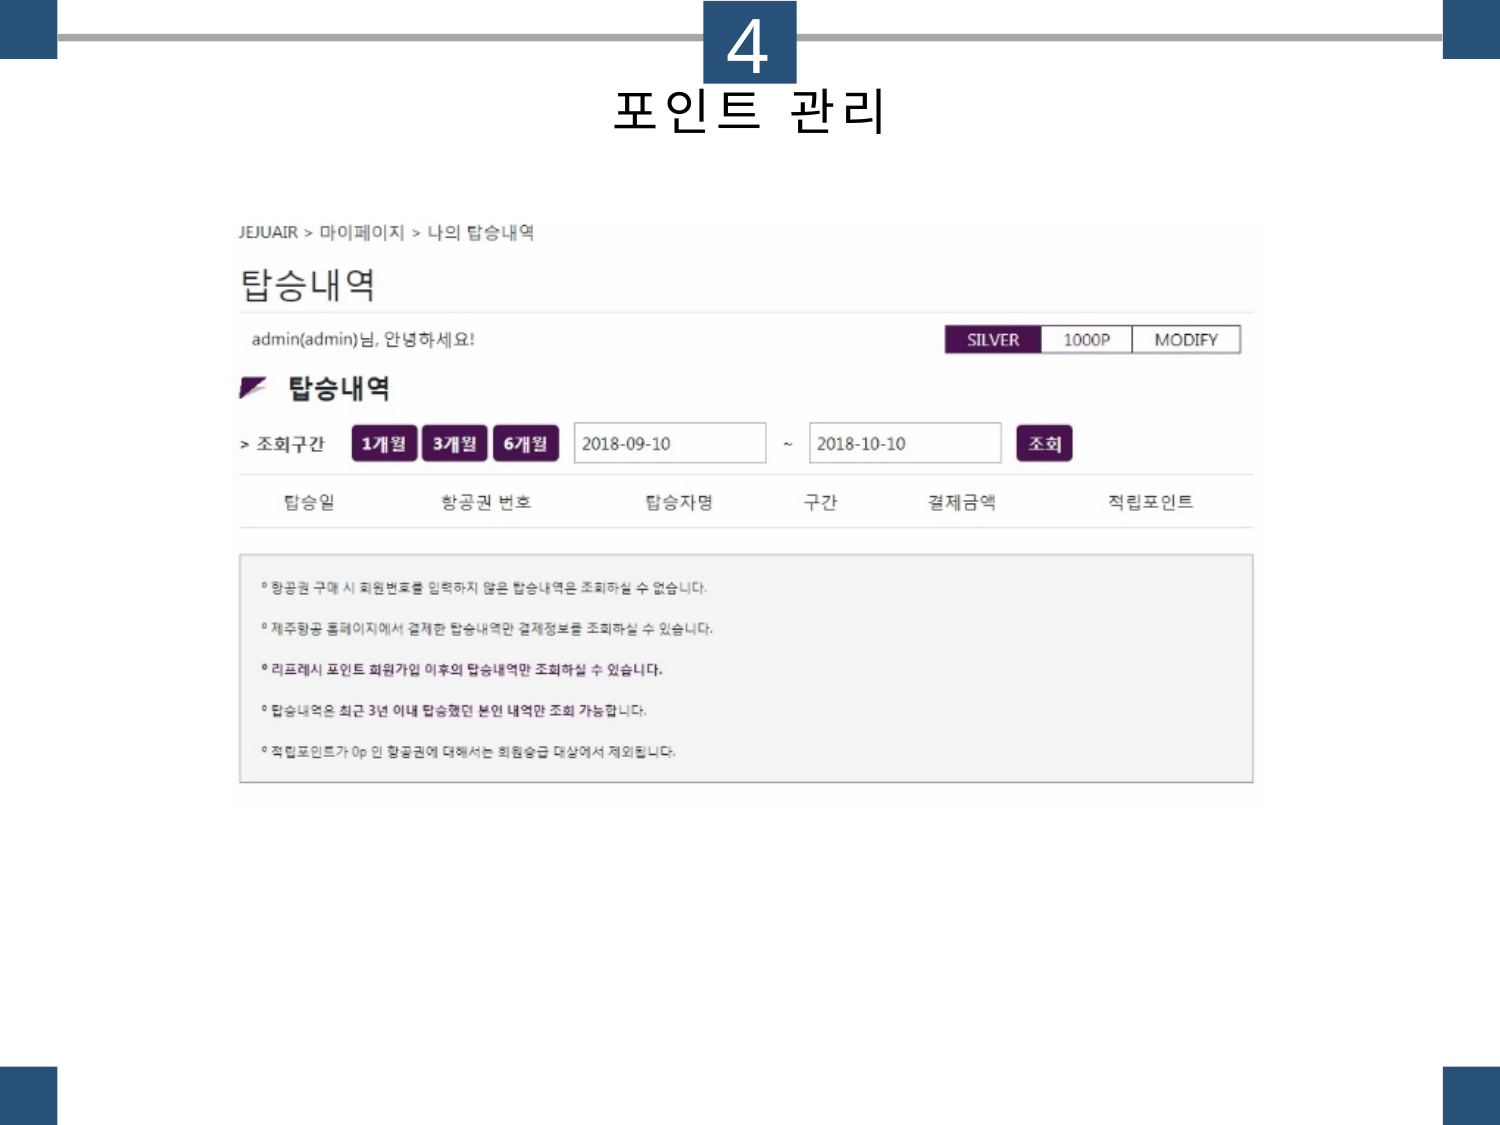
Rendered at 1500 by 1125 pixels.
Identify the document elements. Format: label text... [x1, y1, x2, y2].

picture [229, 222, 1267, 808]
text_box 4 [683, 0, 814, 96]
text_box [814, 32, 1444, 43]
text_box 포인트 관리 [436, 73, 1063, 148]
text_box [55, 32, 683, 43]
